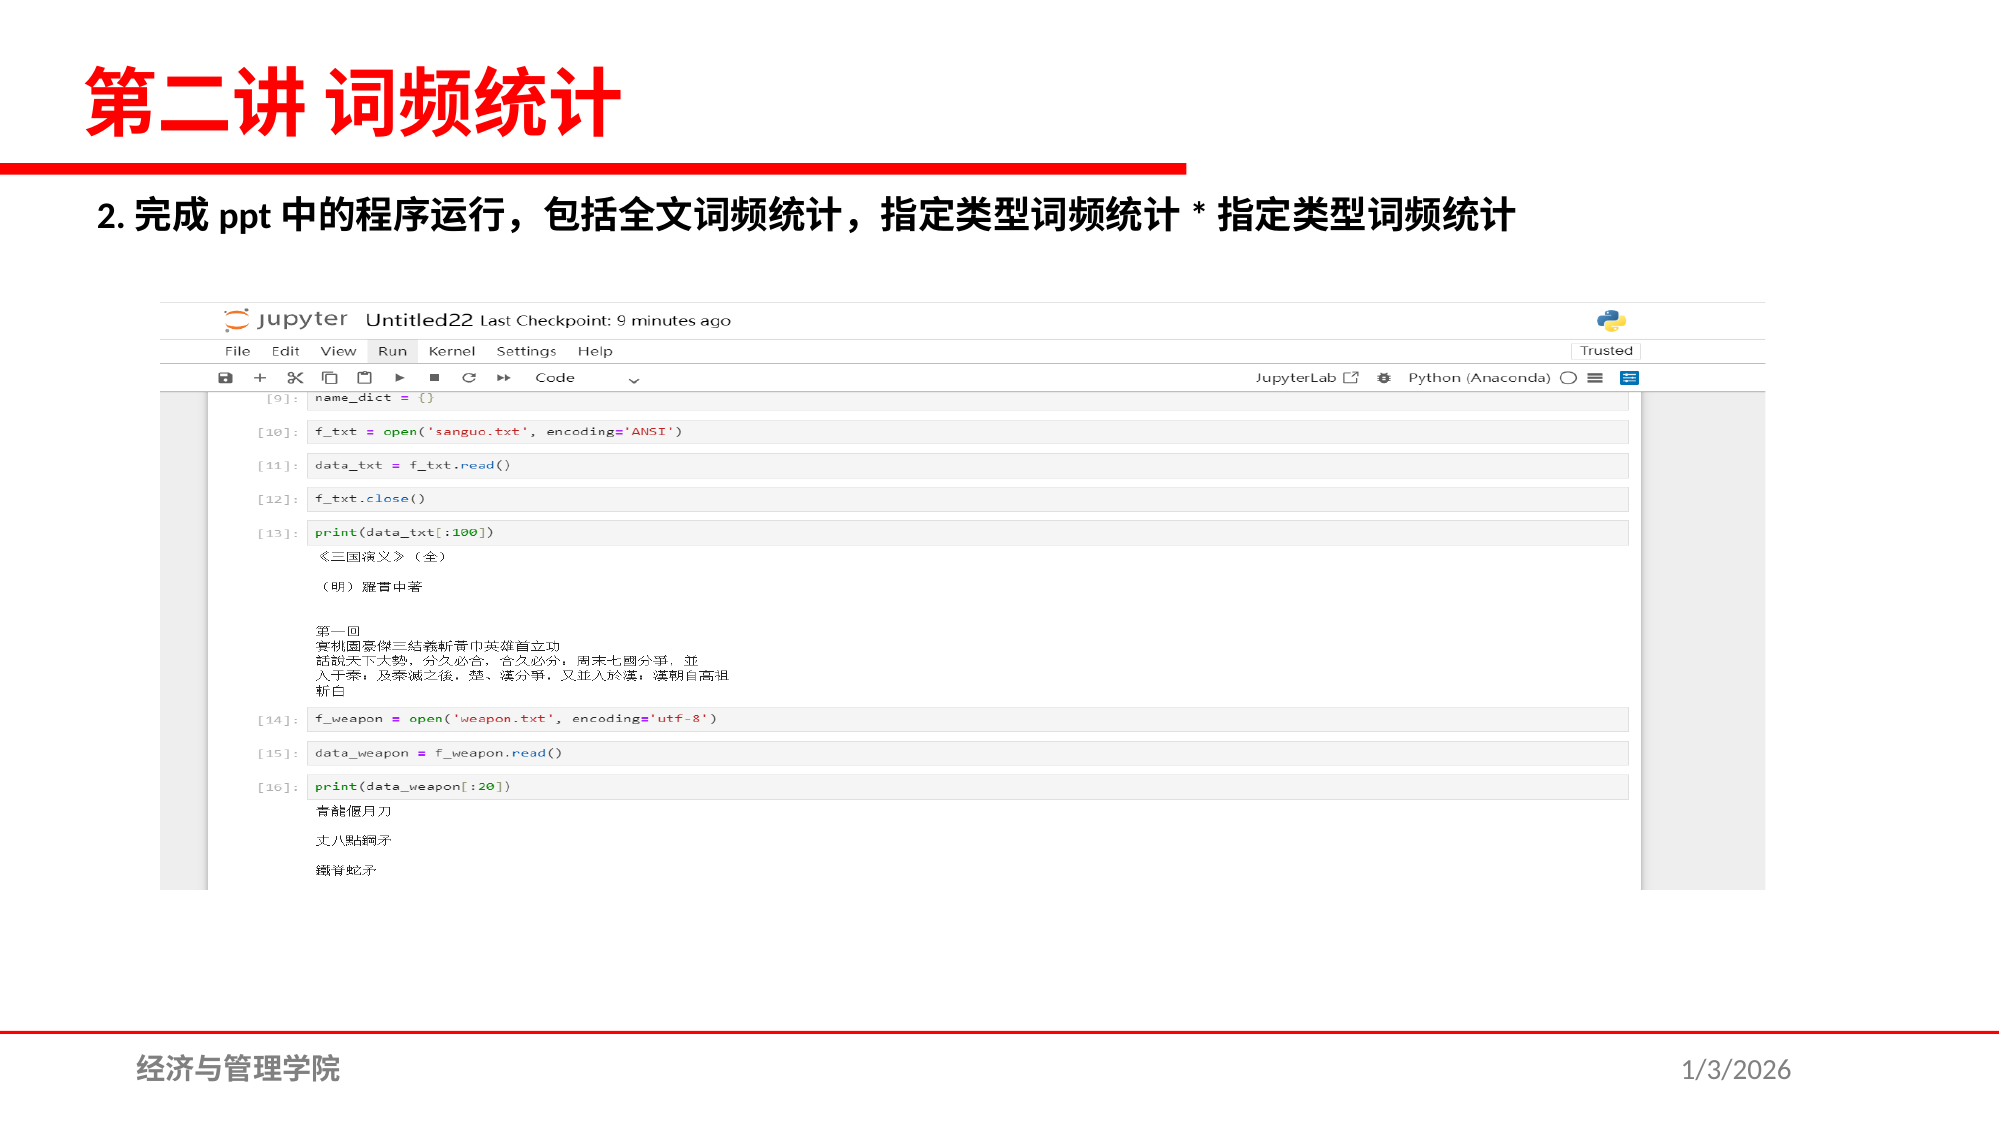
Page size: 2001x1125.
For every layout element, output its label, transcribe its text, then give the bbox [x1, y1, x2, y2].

text_box 第二讲 词频统计 [82, 43, 794, 154]
text_box 2.完成ppt中的程序运行，包括全文词频统计，指定类型词频统计*指定类型词频统计 [82, 183, 1844, 301]
picture [159, 302, 1766, 890]
